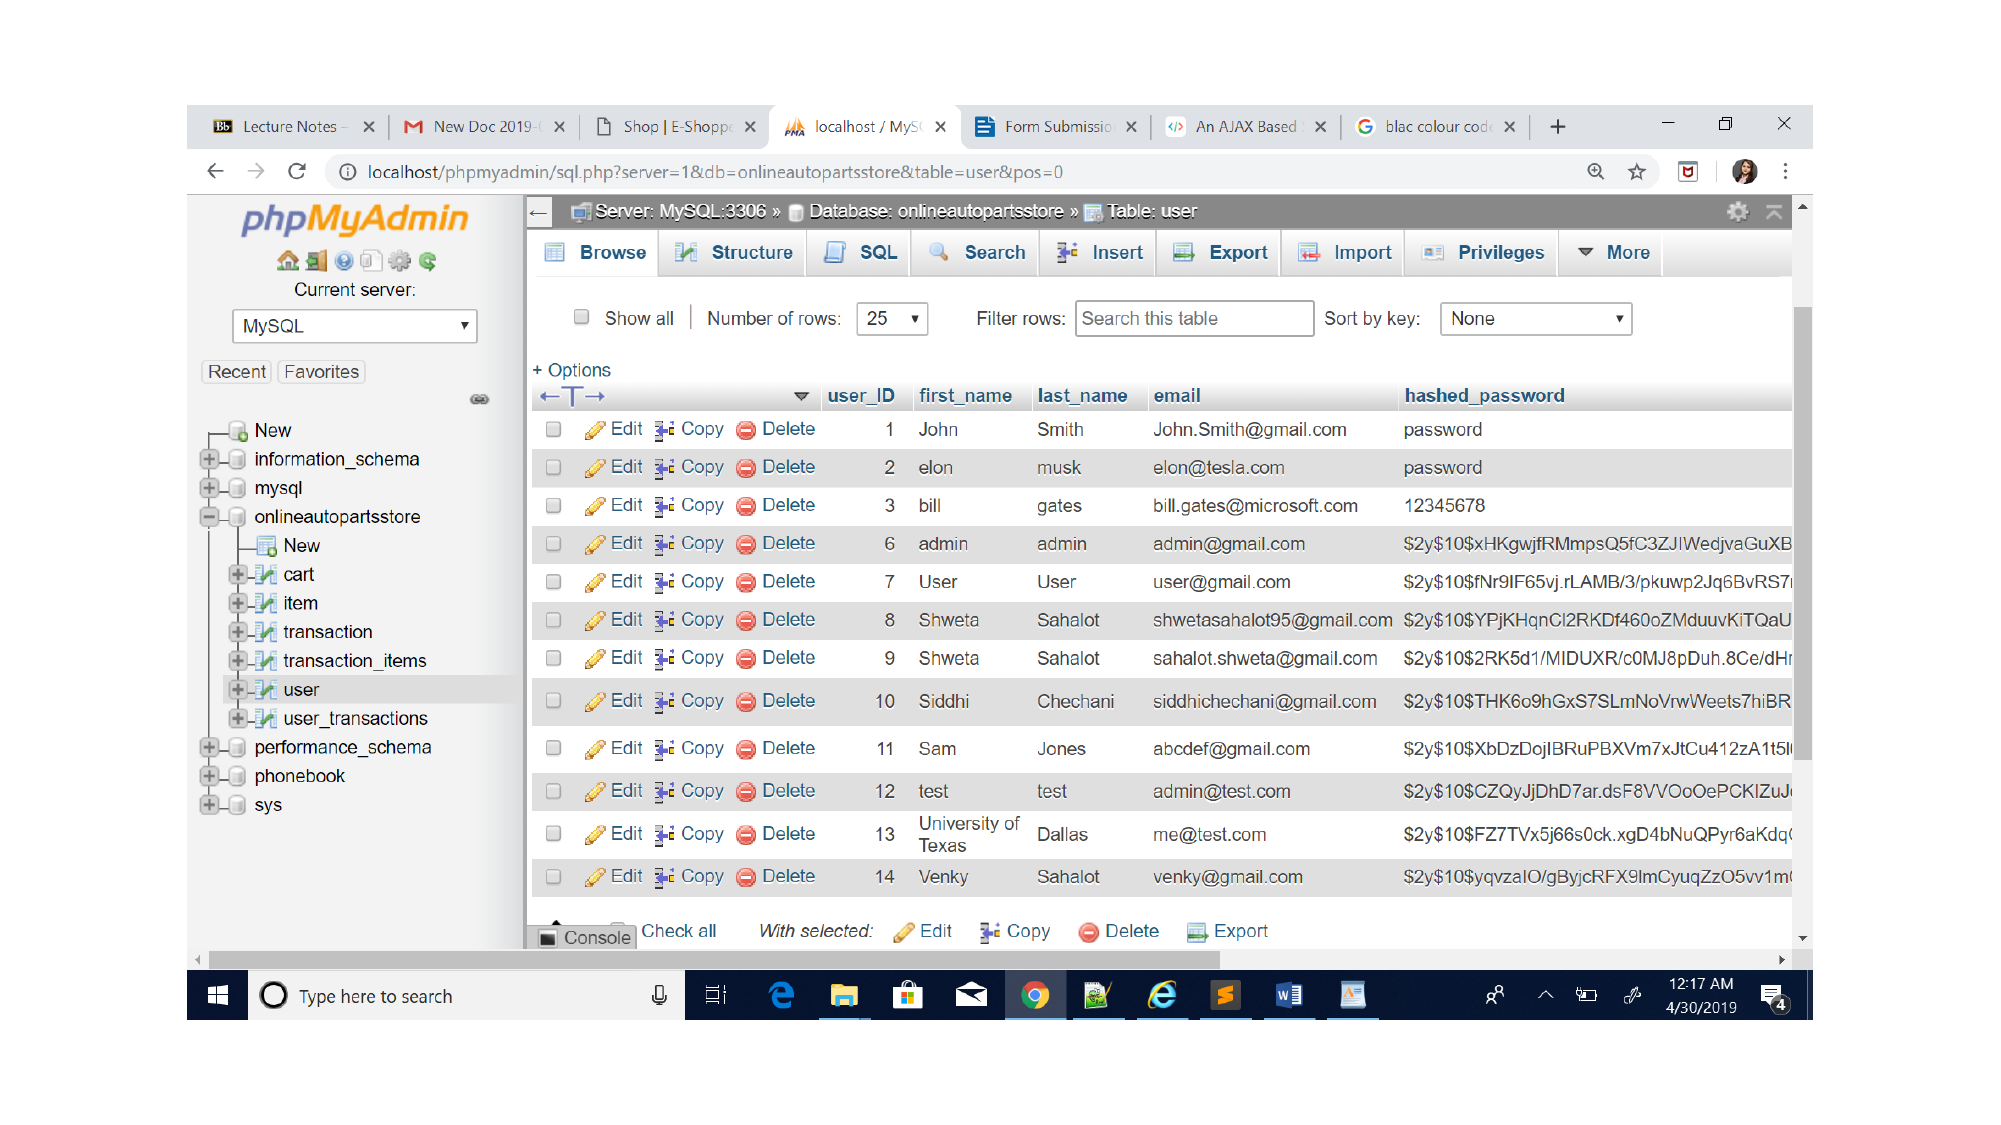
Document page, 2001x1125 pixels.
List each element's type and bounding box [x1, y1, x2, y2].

picture [187, 105, 1813, 1020]
